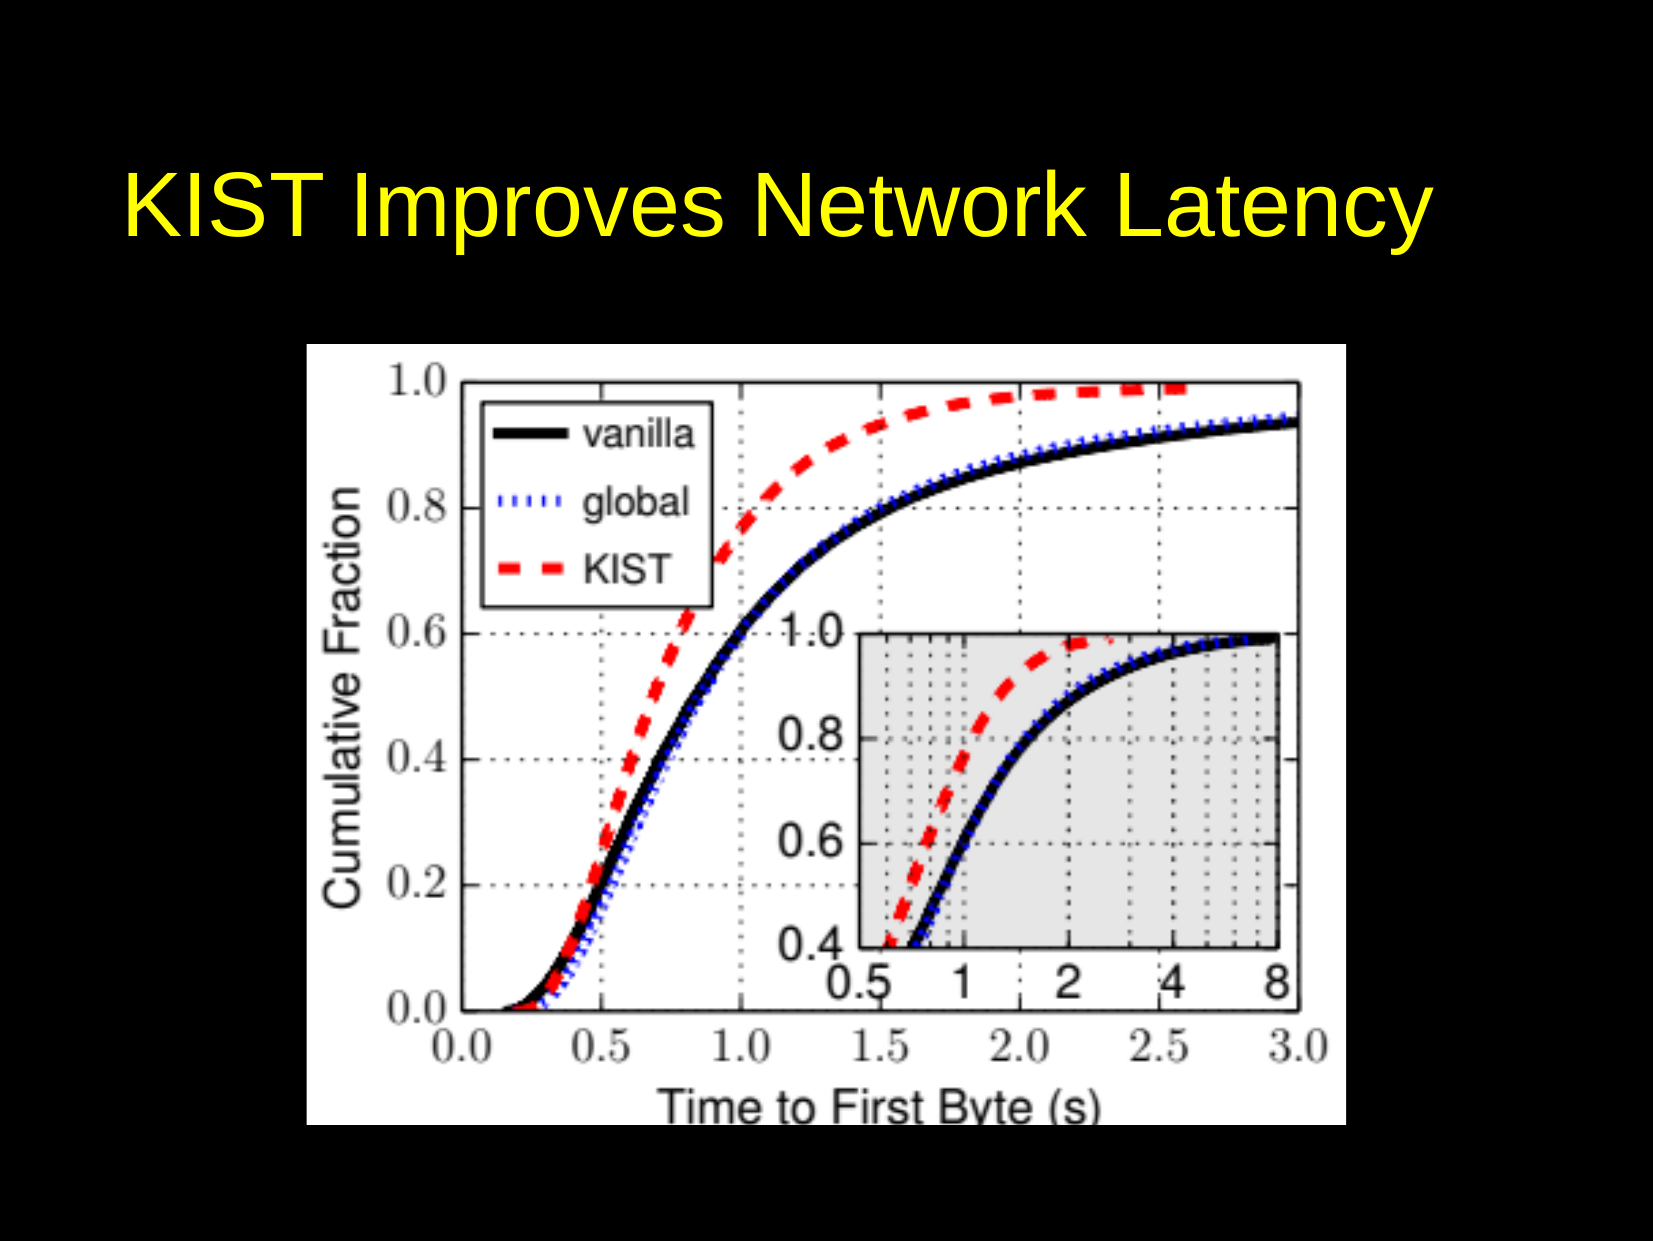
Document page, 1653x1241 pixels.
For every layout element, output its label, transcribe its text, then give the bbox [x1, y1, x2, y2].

title KIST Improves Network Latency [121, 102, 1532, 309]
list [121, 344, 1532, 1125]
